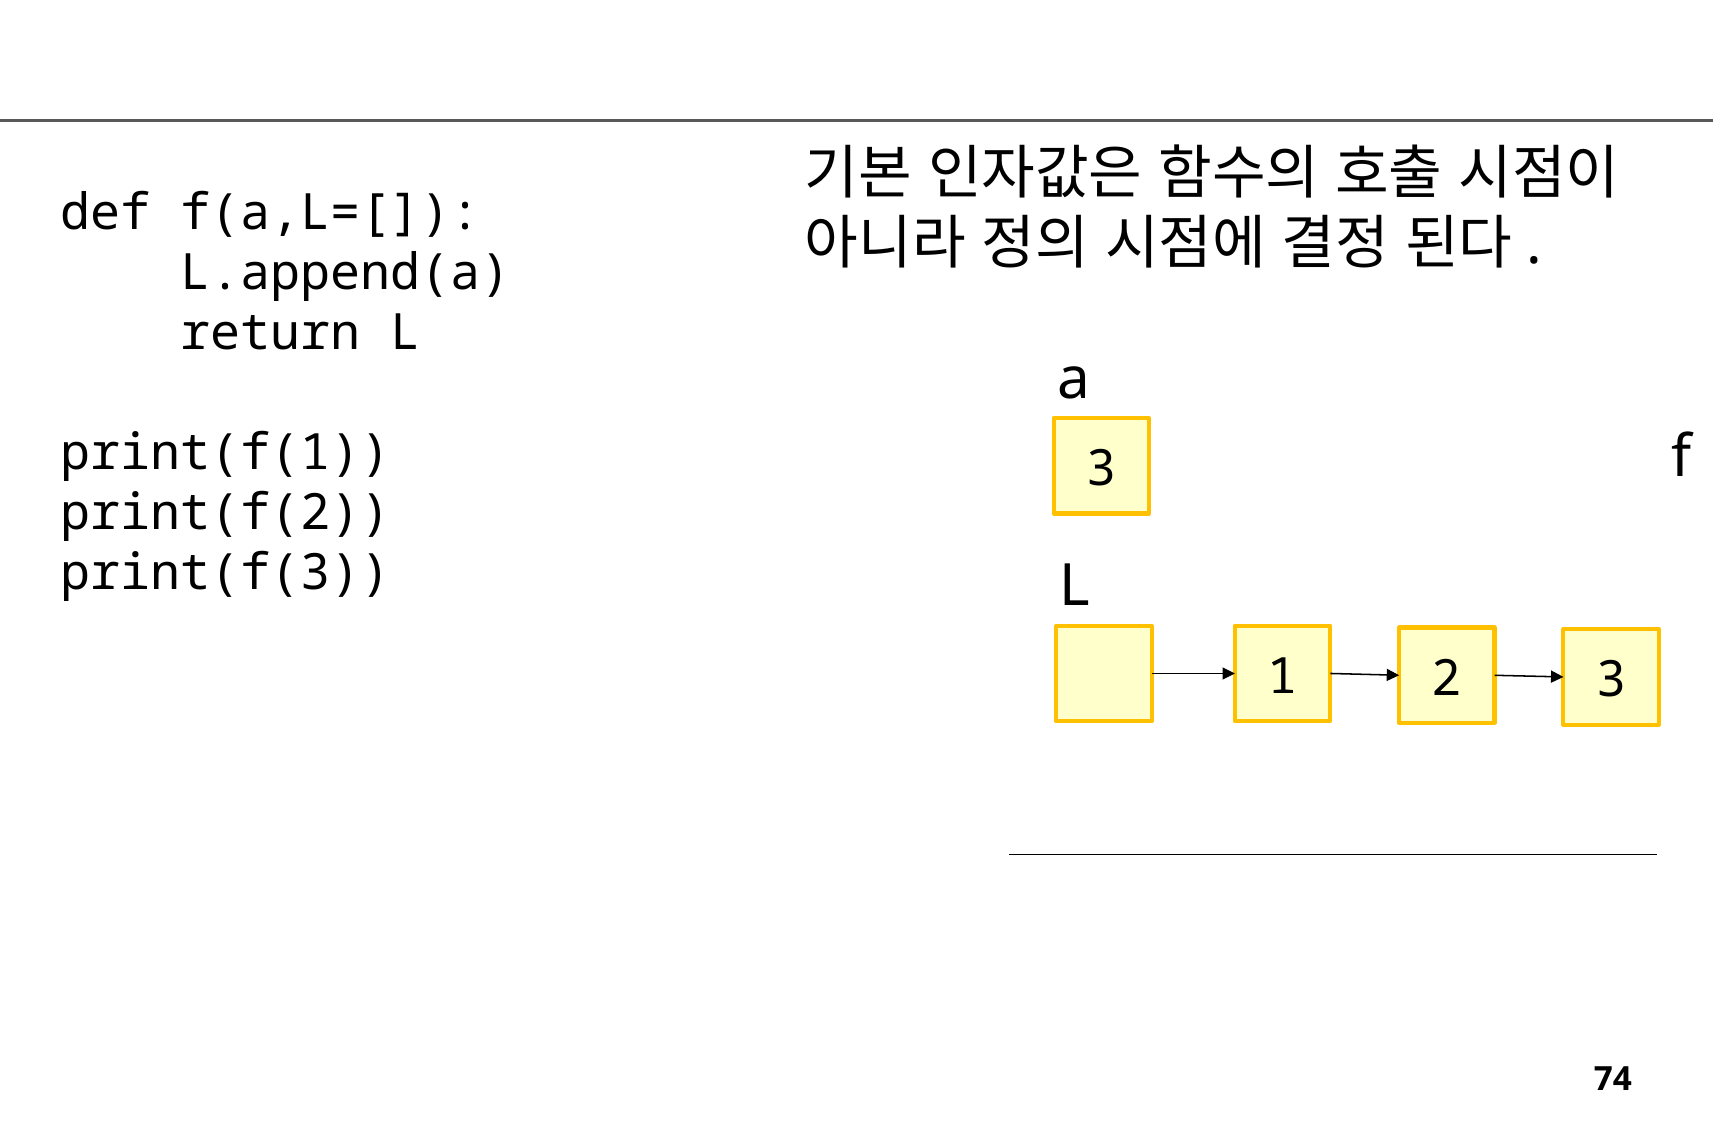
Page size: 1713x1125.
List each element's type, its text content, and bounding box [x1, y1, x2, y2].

text_box def f(a,L=[]): L.append(a) return L print(f(1)) print(f(2)) print(f(3)) [45, 172, 525, 608]
text_box 1 [1233, 624, 1332, 723]
text_box a [1042, 332, 1105, 418]
text_box L [1045, 539, 1106, 625]
text_box [1054, 624, 1154, 723]
text_box 3 [1052, 416, 1151, 516]
text_box f [1656, 410, 1706, 495]
text_box 기본 인자값은 함수의 호출 시점이 아니라 정의 시점에 결정 된다. [790, 128, 1634, 283]
text_box 3 [1561, 627, 1661, 727]
text_box 2 [1397, 625, 1497, 725]
